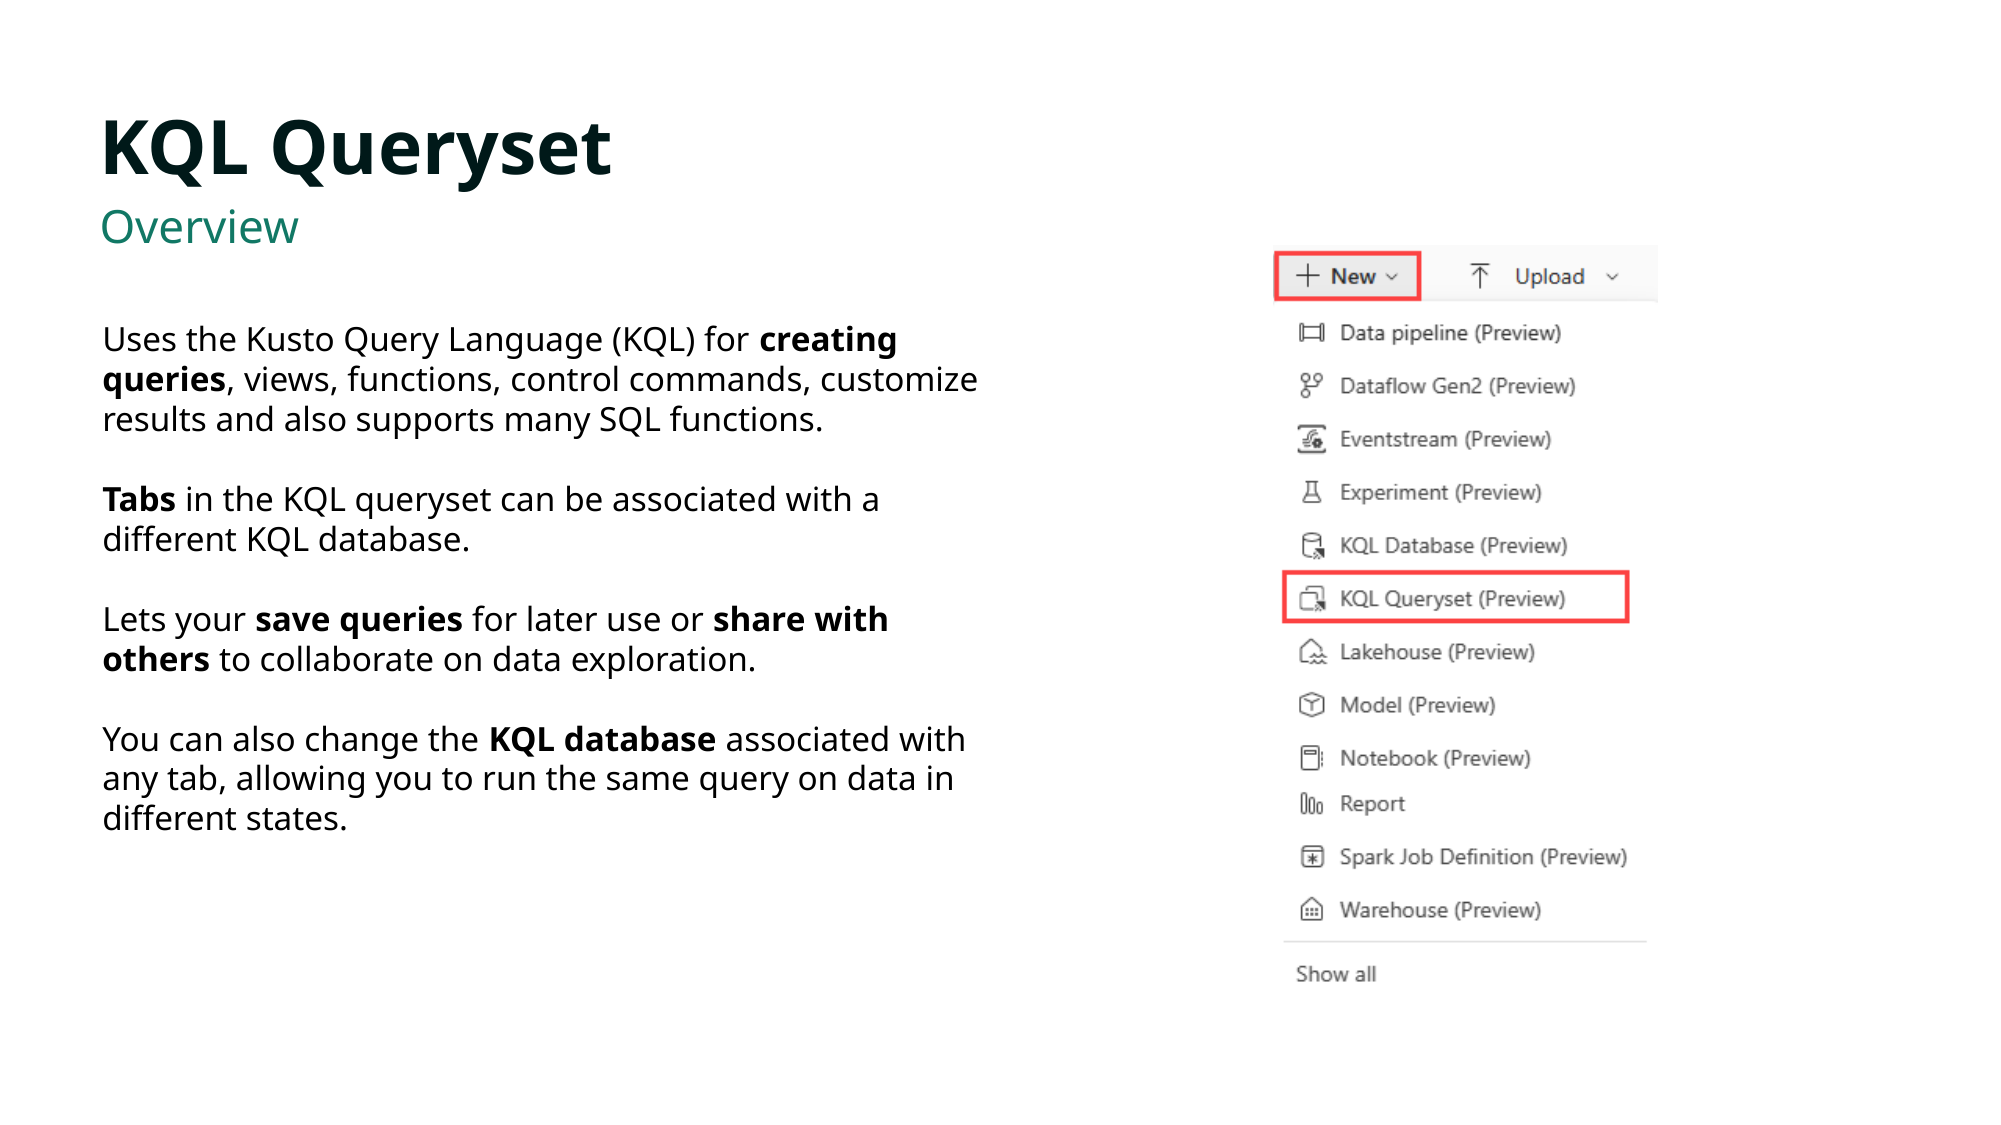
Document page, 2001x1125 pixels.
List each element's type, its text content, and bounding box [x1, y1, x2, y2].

subtitle Overview [99, 198, 1900, 258]
text_box Uses the Kusto Query Language (KQL) for creating queries, views, functions, control commands, customize results and also supports many SQL functions. Tabs in the KQL queryset can be associated with a different KQL database. Lets your save queries for later use or share with others to collaborate on data exploration. You can also change the KQL database associated with any tab, allowing you to run the same query on data in different states. [72, 294, 1016, 1093]
picture [1273, 245, 1658, 1000]
list KQL Queryset [99, 99, 1900, 198]
